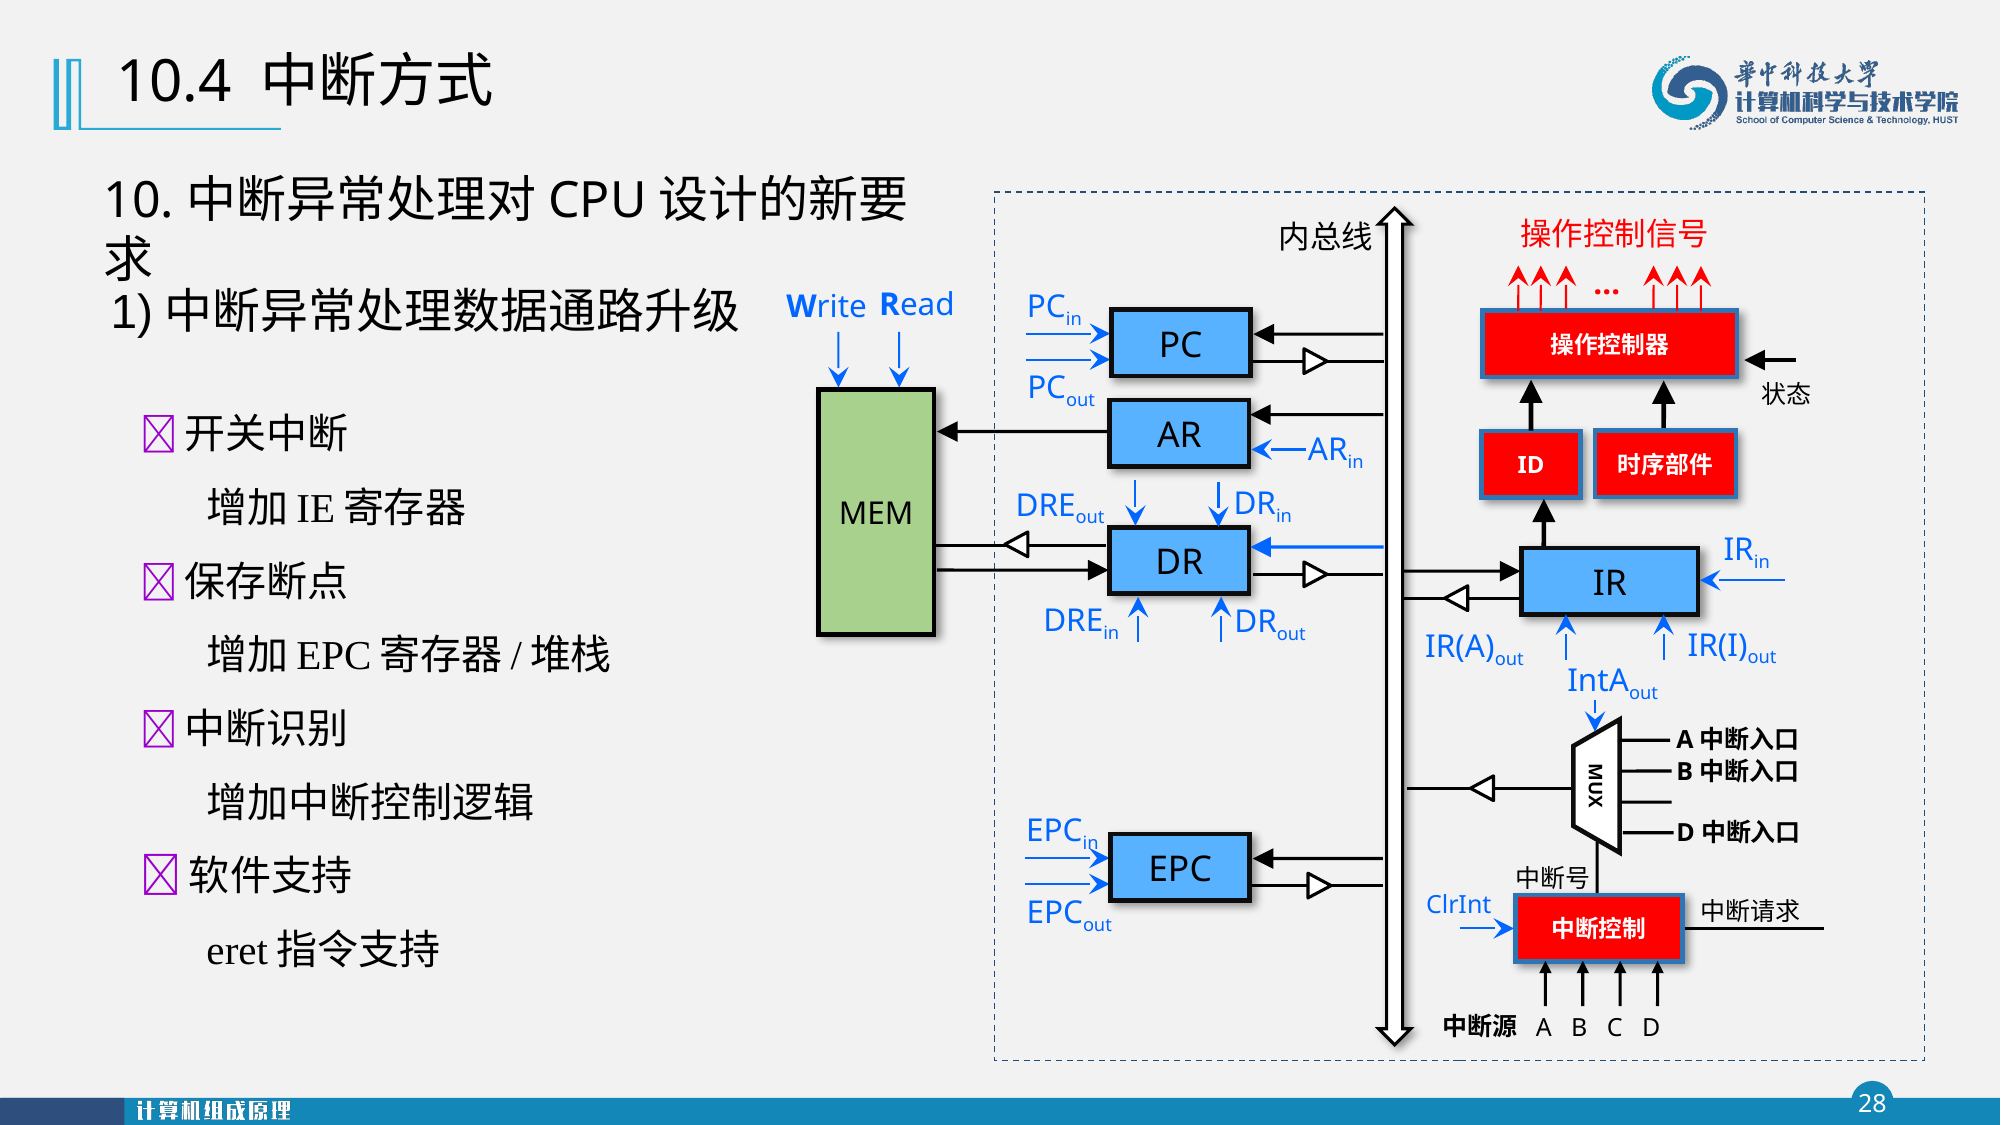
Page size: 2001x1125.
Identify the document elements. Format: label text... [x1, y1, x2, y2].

text_box 1)中断异常处理数据通路升级 [95, 273, 794, 346]
text_box MEM [818, 389, 934, 635]
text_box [1138, 596, 1222, 643]
picture [1652, 56, 1678, 81]
text_box DRout [1220, 593, 1264, 657]
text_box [1411, 881, 1823, 1044]
list 开关中断 增加IE寄存器 保存断点 增加EPC寄存器/堆栈 中断识别 增加中断控制逻辑 软件支持 eret指令支持 [124, 375, 732, 986]
text_box Write [794, 279, 891, 345]
text_box DRin [1219, 476, 1264, 539]
text_box [936, 421, 1108, 442]
text_box 10.中断异常处理对CPU设计的新要求 [88, 160, 961, 295]
text_box IRin [1737, 521, 1835, 585]
text_box DREout [1001, 477, 1142, 541]
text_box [1406, 653, 1817, 853]
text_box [1505, 207, 1759, 321]
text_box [1481, 310, 1737, 547]
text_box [1011, 802, 1383, 932]
text_box [888, 366, 910, 388]
text_box Read [864, 277, 984, 343]
text_box DREin [1029, 592, 1157, 656]
text_box DR [1109, 526, 1250, 595]
text_box [994, 192, 1925, 1061]
text_box [828, 366, 849, 388]
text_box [1264, 208, 1411, 1045]
text_box [1259, 407, 1264, 422]
text_box [1250, 540, 1264, 554]
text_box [1012, 278, 1264, 407]
text_box [1007, 546, 1028, 557]
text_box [1595, 380, 1736, 498]
text_box AR [1109, 407, 1250, 467]
picture [1652, 56, 1958, 130]
text_box [936, 559, 1107, 581]
text_box 状态 [1747, 371, 1900, 435]
text_box 10.4 中断方式 [101, 31, 775, 134]
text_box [1501, 853, 1611, 881]
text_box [1411, 547, 1823, 681]
text_box [1004, 541, 1028, 545]
